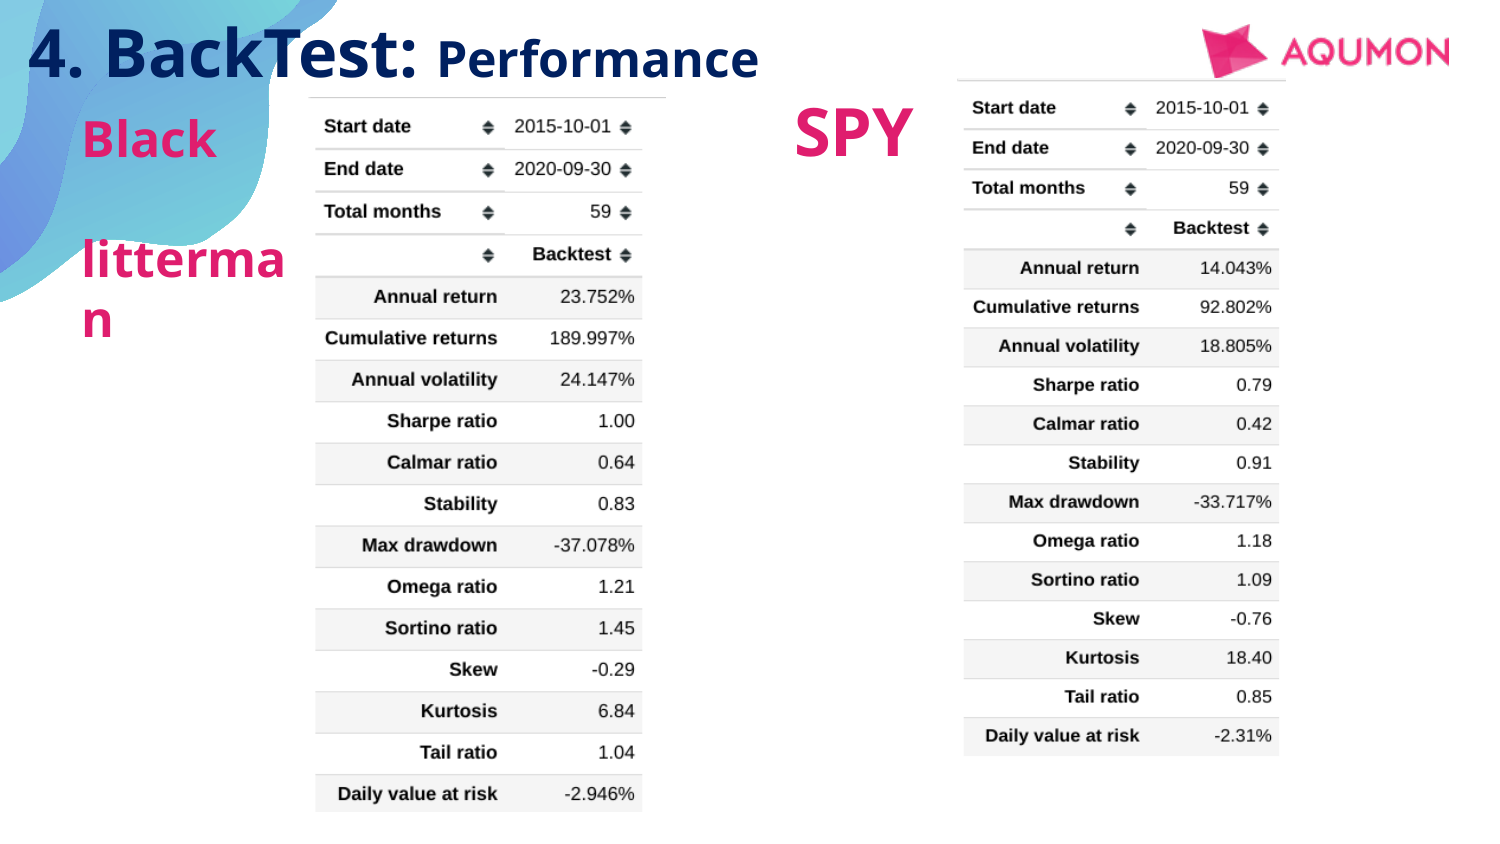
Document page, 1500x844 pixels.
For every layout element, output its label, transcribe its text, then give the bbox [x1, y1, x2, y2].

text_box 4. BackTest: Performance [381, 10, 1393, 102]
picture [305, 97, 666, 812]
text_box SPY [794, 89, 952, 173]
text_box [0, 0, 377, 438]
picture [957, 24, 1450, 775]
